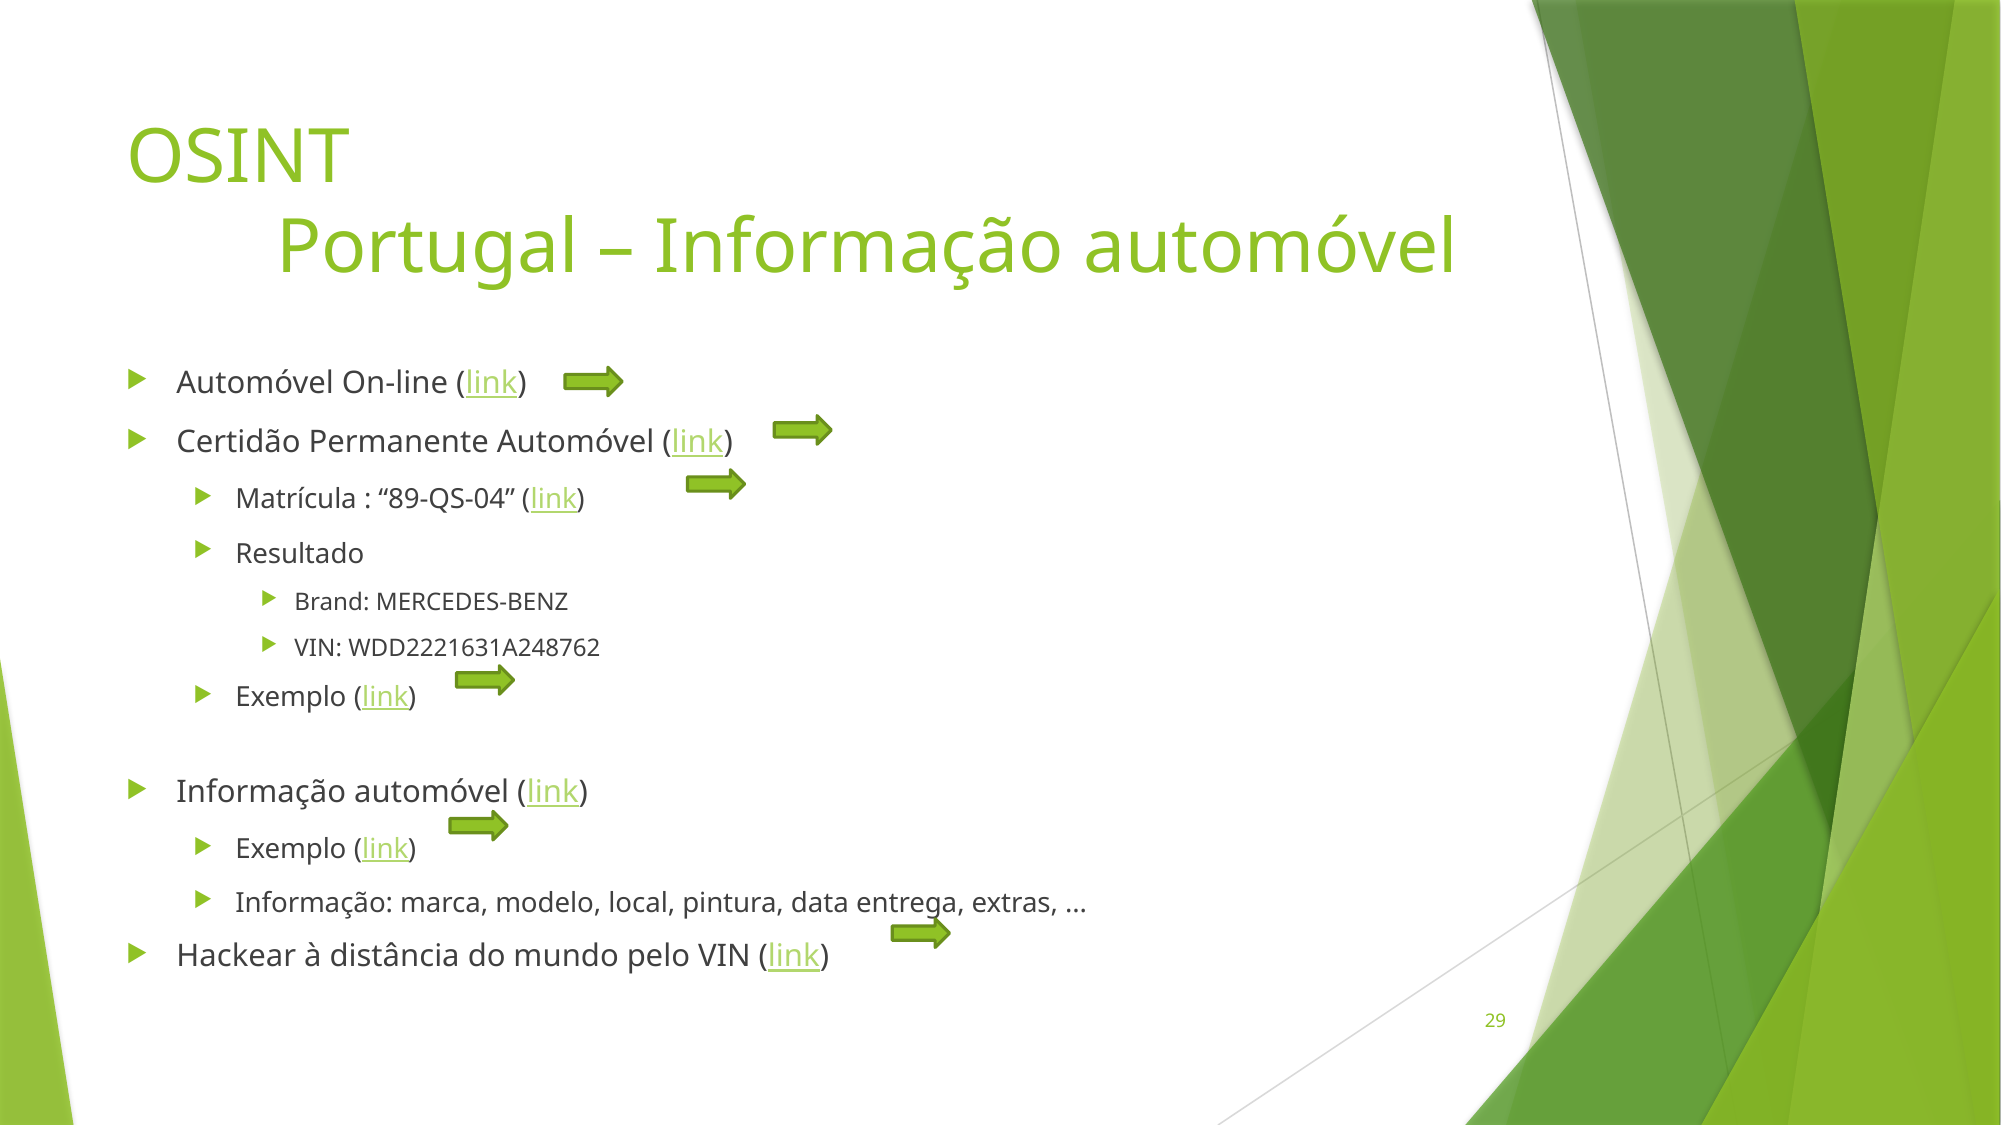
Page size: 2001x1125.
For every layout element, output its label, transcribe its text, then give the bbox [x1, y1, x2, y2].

text_box [448, 809, 509, 842]
text_box [890, 917, 951, 949]
text_box [685, 468, 746, 500]
title OSINT Portugal – Informação automóvel [111, 99, 1522, 317]
list Automóvel On-line (link) Certidão Permanente Automóvel (link) Matrícula : “89-QS-04” (link) Resultado Brand: MERCEDES-BENZ VIN: WDD2221631A248762 Exemplo (link) Informação automóvel (link) Exemplo (link) Informação: marca, modelo, local, pintura, data entrega, extras, … Hackear à distância do mundo pelo VIN (link) [111, 354, 1522, 992]
slide_number 29 [1409, 991, 1522, 1051]
text_box [454, 664, 515, 696]
text_box [563, 365, 624, 398]
text_box [772, 414, 833, 446]
